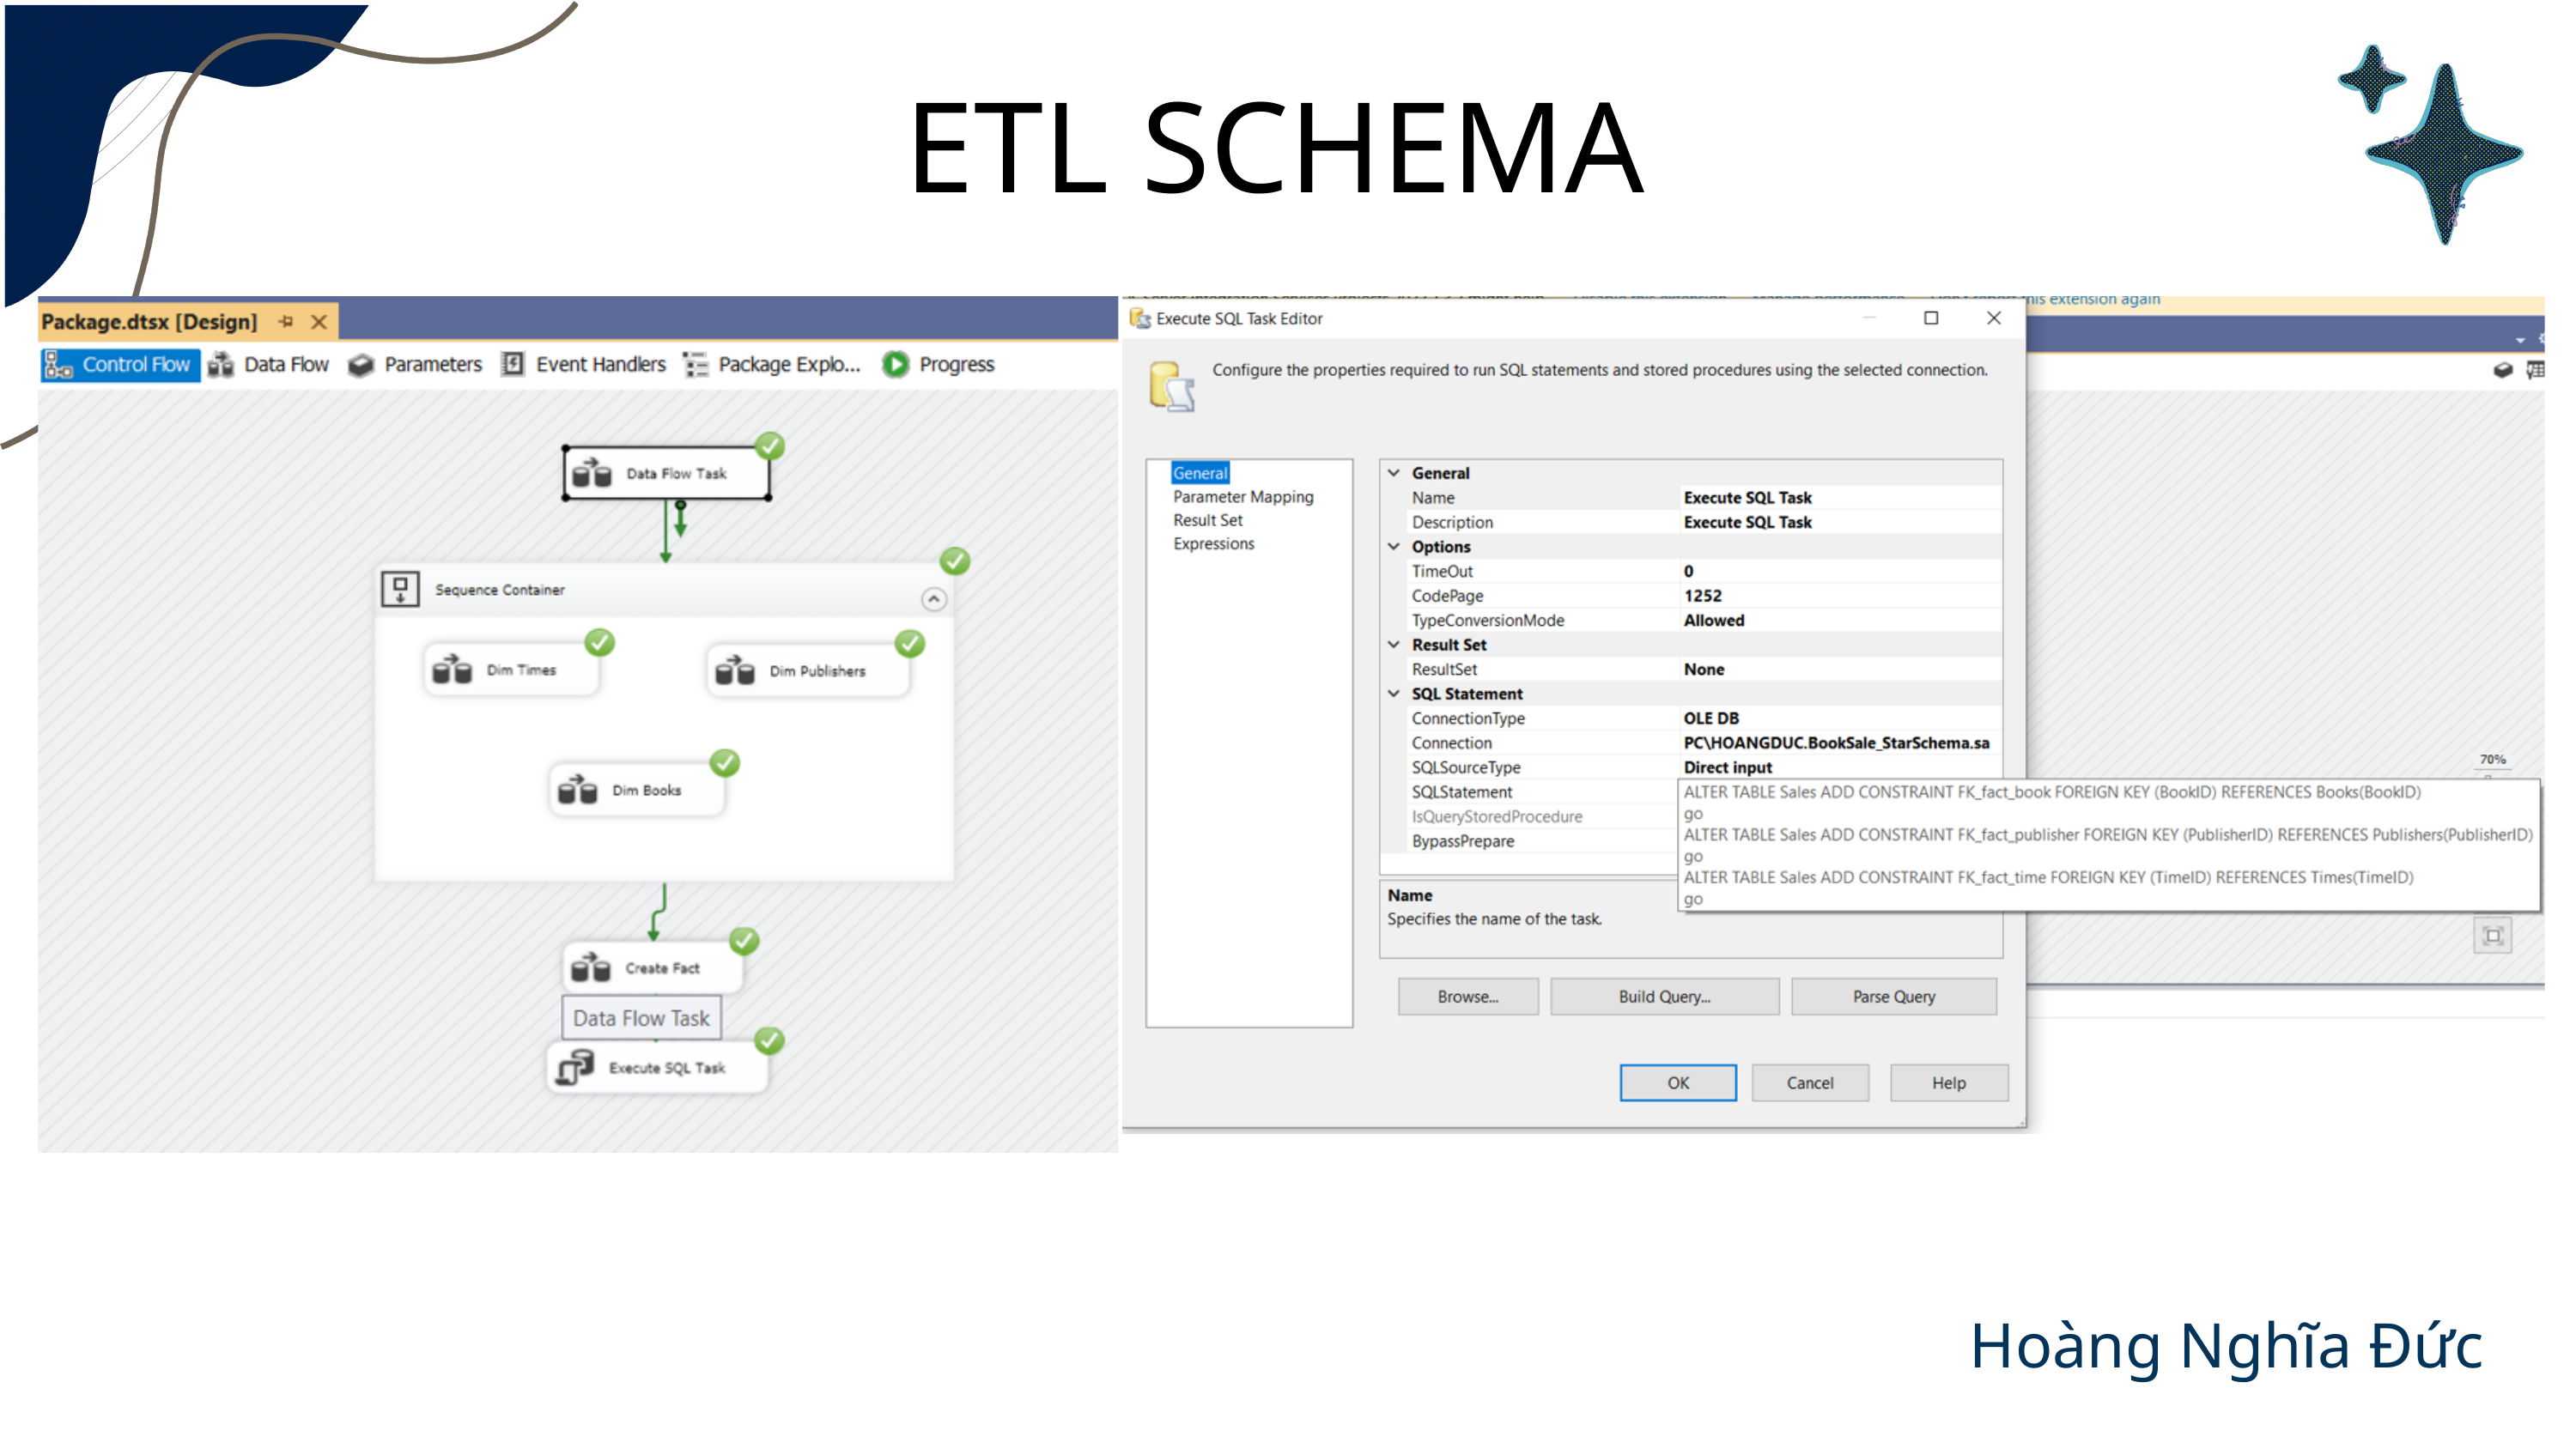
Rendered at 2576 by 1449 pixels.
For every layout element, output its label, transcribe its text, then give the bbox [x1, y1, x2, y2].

text_box ETL SCHEMA [904, 74, 1750, 218]
text_box [1122, 296, 2545, 1134]
text_box [2337, 44, 2524, 246]
text_box [0, 1, 579, 450]
text_box Hoàng Nghĩa Đức [1878, 1294, 2576, 1381]
text_box [38, 296, 1119, 1153]
